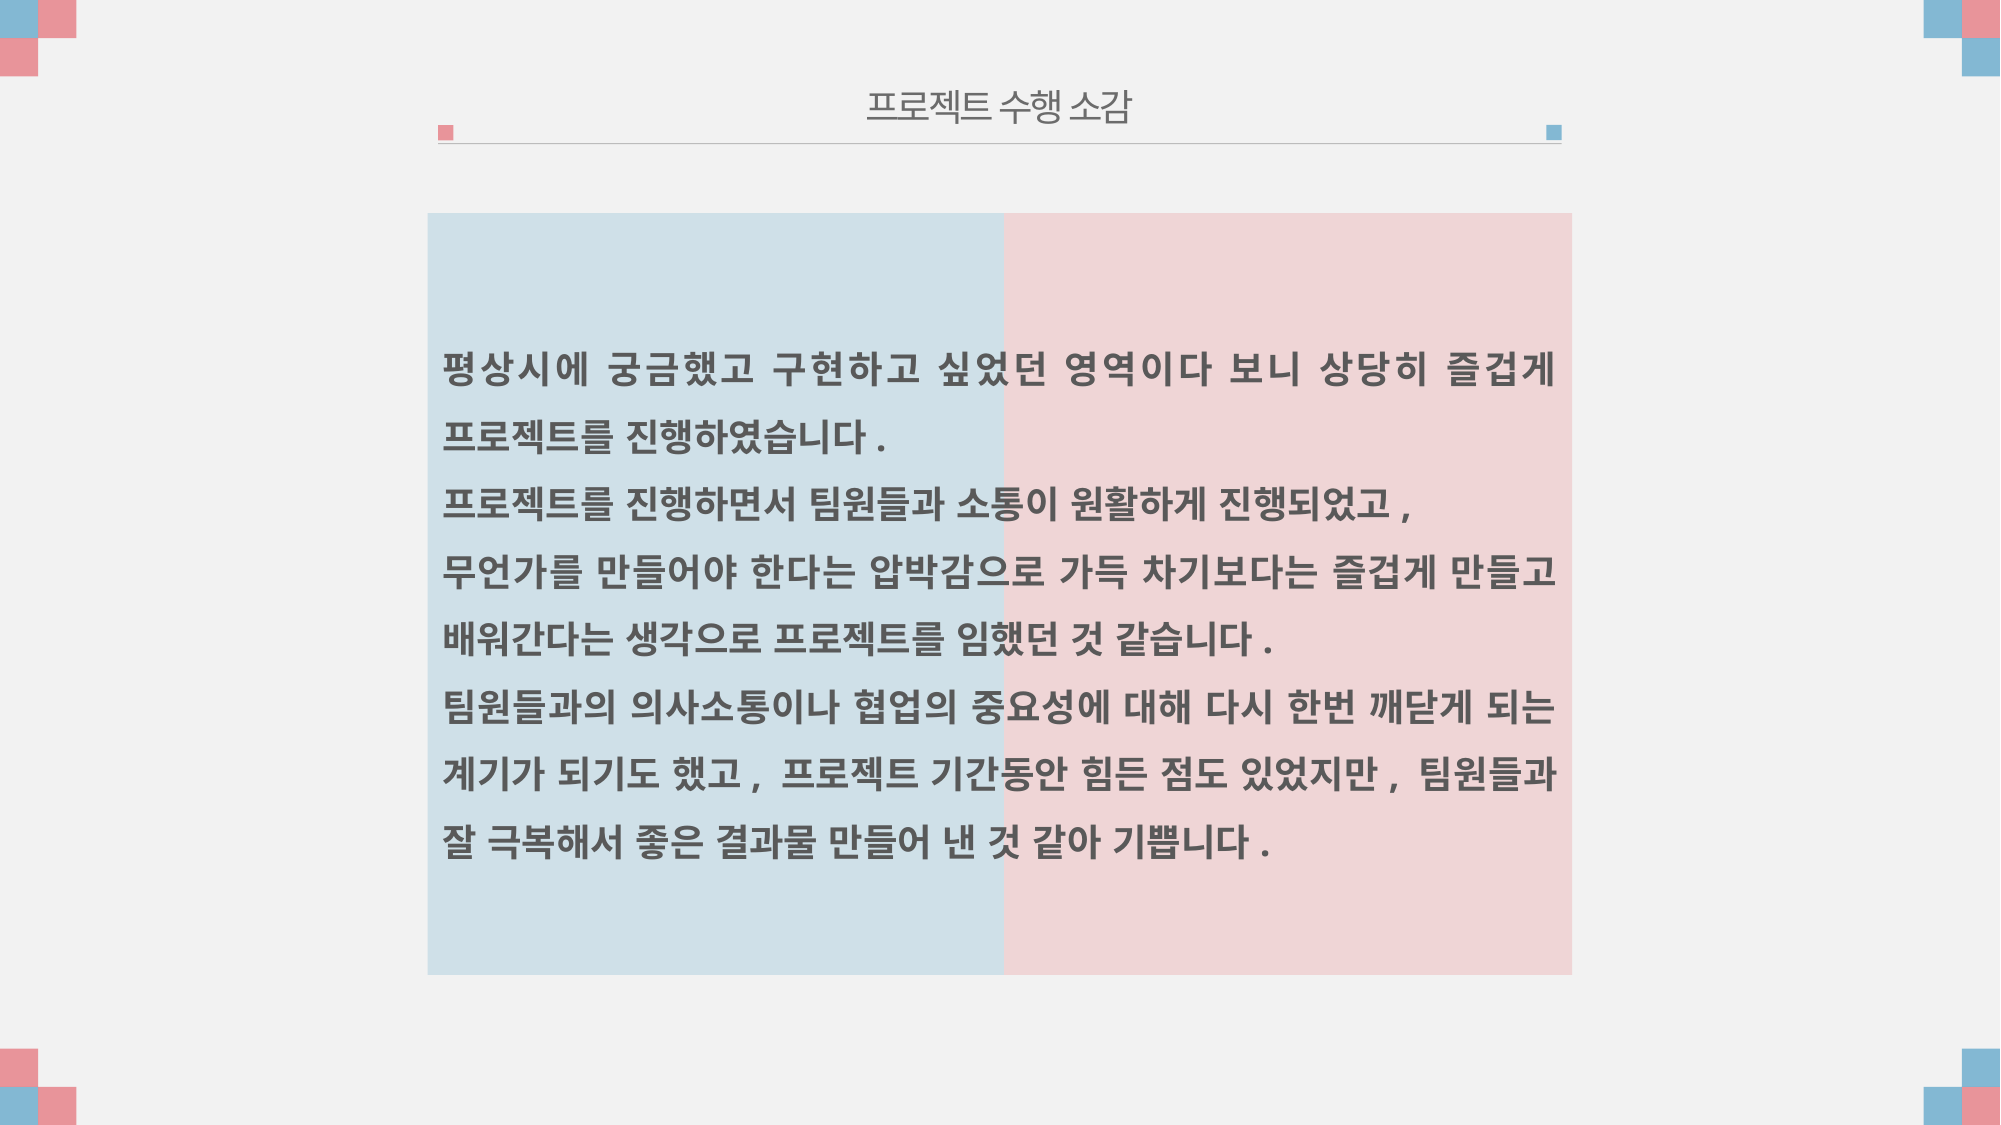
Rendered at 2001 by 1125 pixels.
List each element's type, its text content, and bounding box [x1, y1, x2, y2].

text_box [437, 124, 455, 142]
text_box [0, 1048, 39, 1088]
text_box [37, 1086, 77, 1125]
text_box [1545, 124, 1563, 141]
text_box [0, 37, 39, 77]
text_box [37, 0, 77, 39]
text_box 평상시에 궁금했고 구현하고 싶었던 영역이다 보니 상당히 즐겁게 프로젝트를 진행하였습니다. 프로젝트를 진행하면서 팀원들과 소통이 원활하게 진행되었고, 무언가를 만들어야 한다는 압박감으로 가득 차기보다는 즐겁게 만들고 배워간다는 생각으로 프로젝트를 임했던 것 같습니다. 팀원들과의 의사소통이나 협업의 중요성에 대해 다시 한번 깨닫게 되는 계기가 되기도 했고, 프로젝트 기간동안 힘든 점도 있었지만, 팀원들과 잘 극복해서 좋은 결과물 만들어 낸 것 같아 기쁩니다. [427, 212, 1573, 975]
text_box [1923, 0, 1963, 39]
text_box [0, 1088, 37, 1125]
text_box [1961, 37, 2000, 77]
text_box [1961, 1048, 2000, 1088]
text_box [1963, 1088, 2000, 1125]
text_box 프로젝트 수행 소감 [850, 76, 1150, 137]
text_box [1923, 1086, 1963, 1125]
text_box [1963, 0, 2000, 37]
text_box [0, 0, 37, 37]
